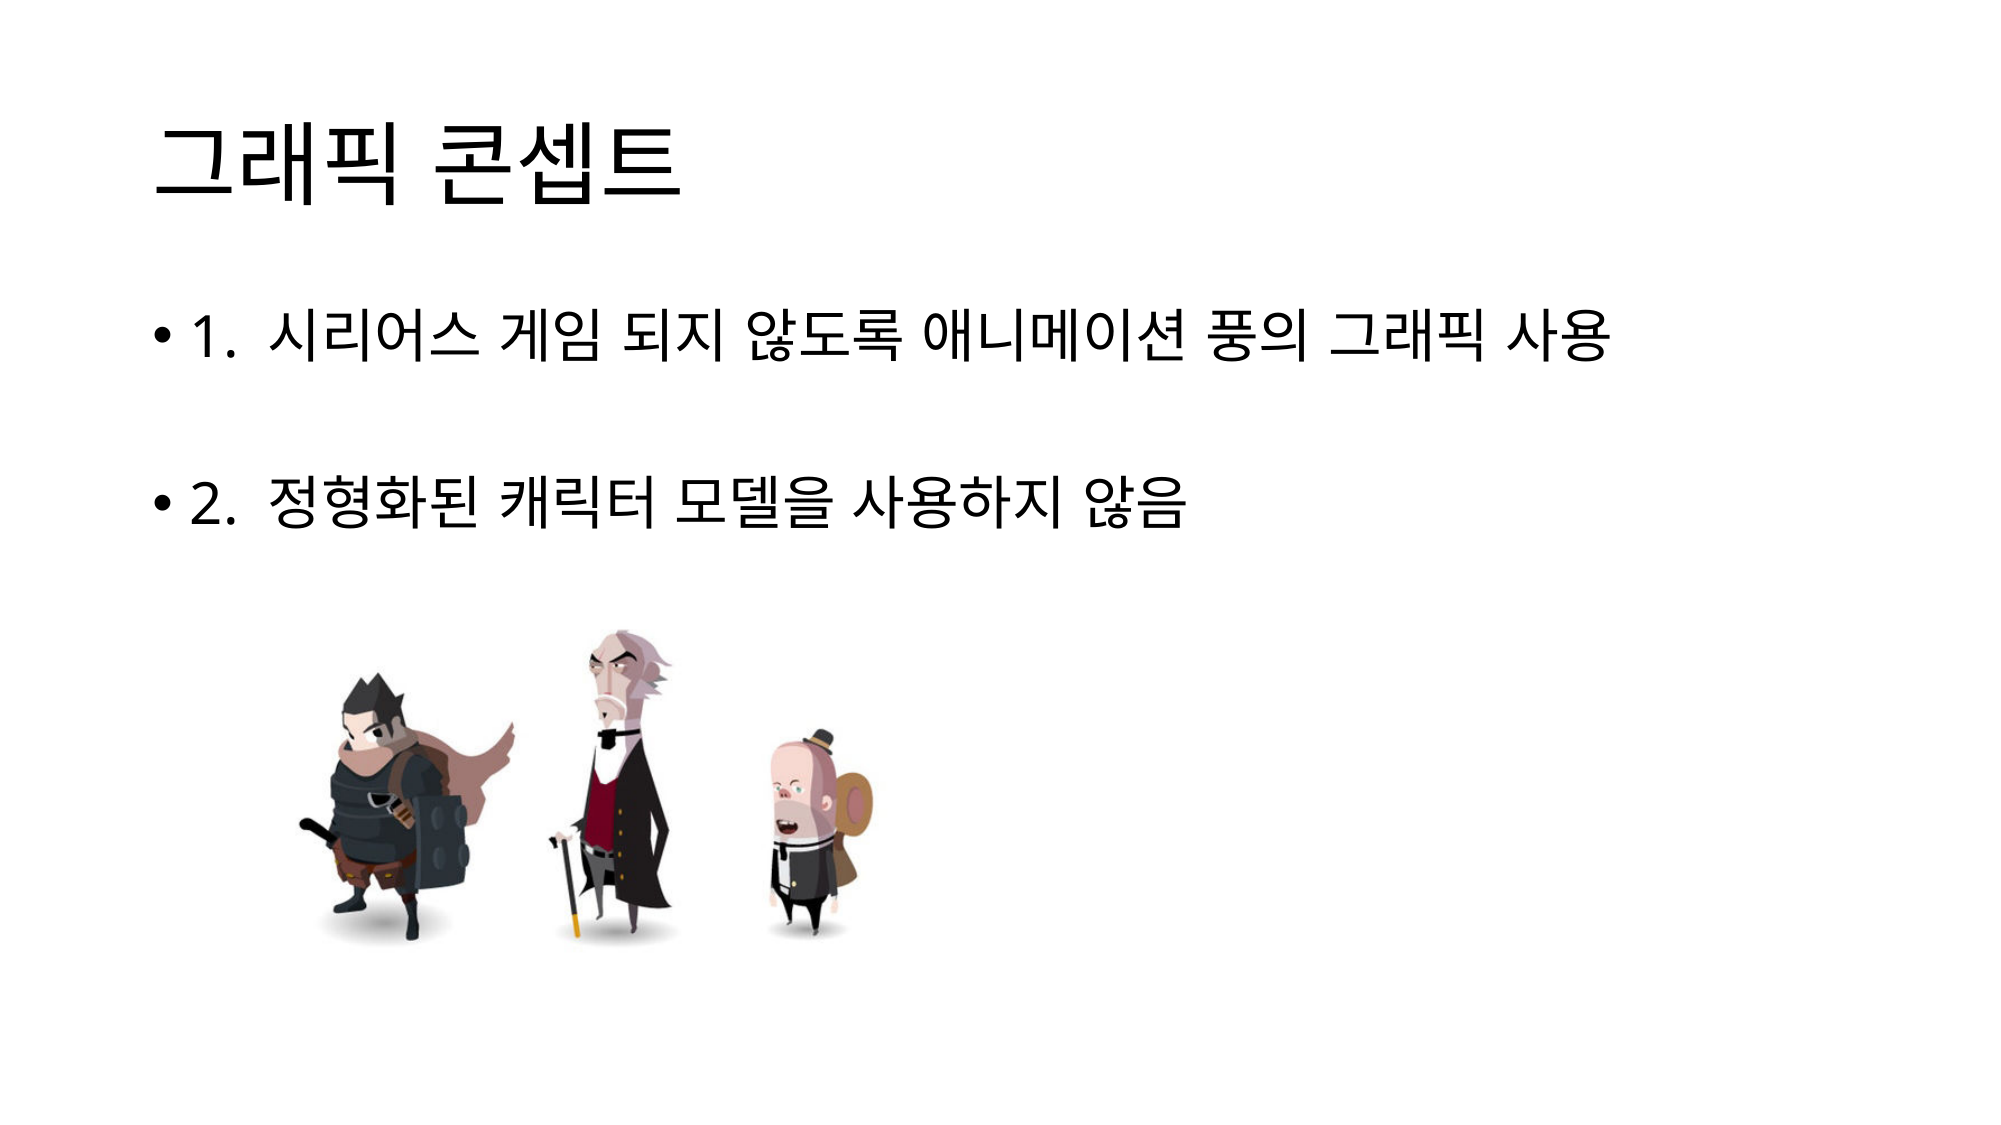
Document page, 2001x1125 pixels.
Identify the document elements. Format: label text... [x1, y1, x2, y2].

picture [254, 625, 939, 960]
list 1. 시리어스 게임 되지 않도록 애니메이션 풍의 그래픽 사용 2. 정형화된 캐릭터 모델을 사용하지 않음 [137, 299, 1863, 1014]
title 그래픽 콘셉트 [137, 59, 1863, 278]
